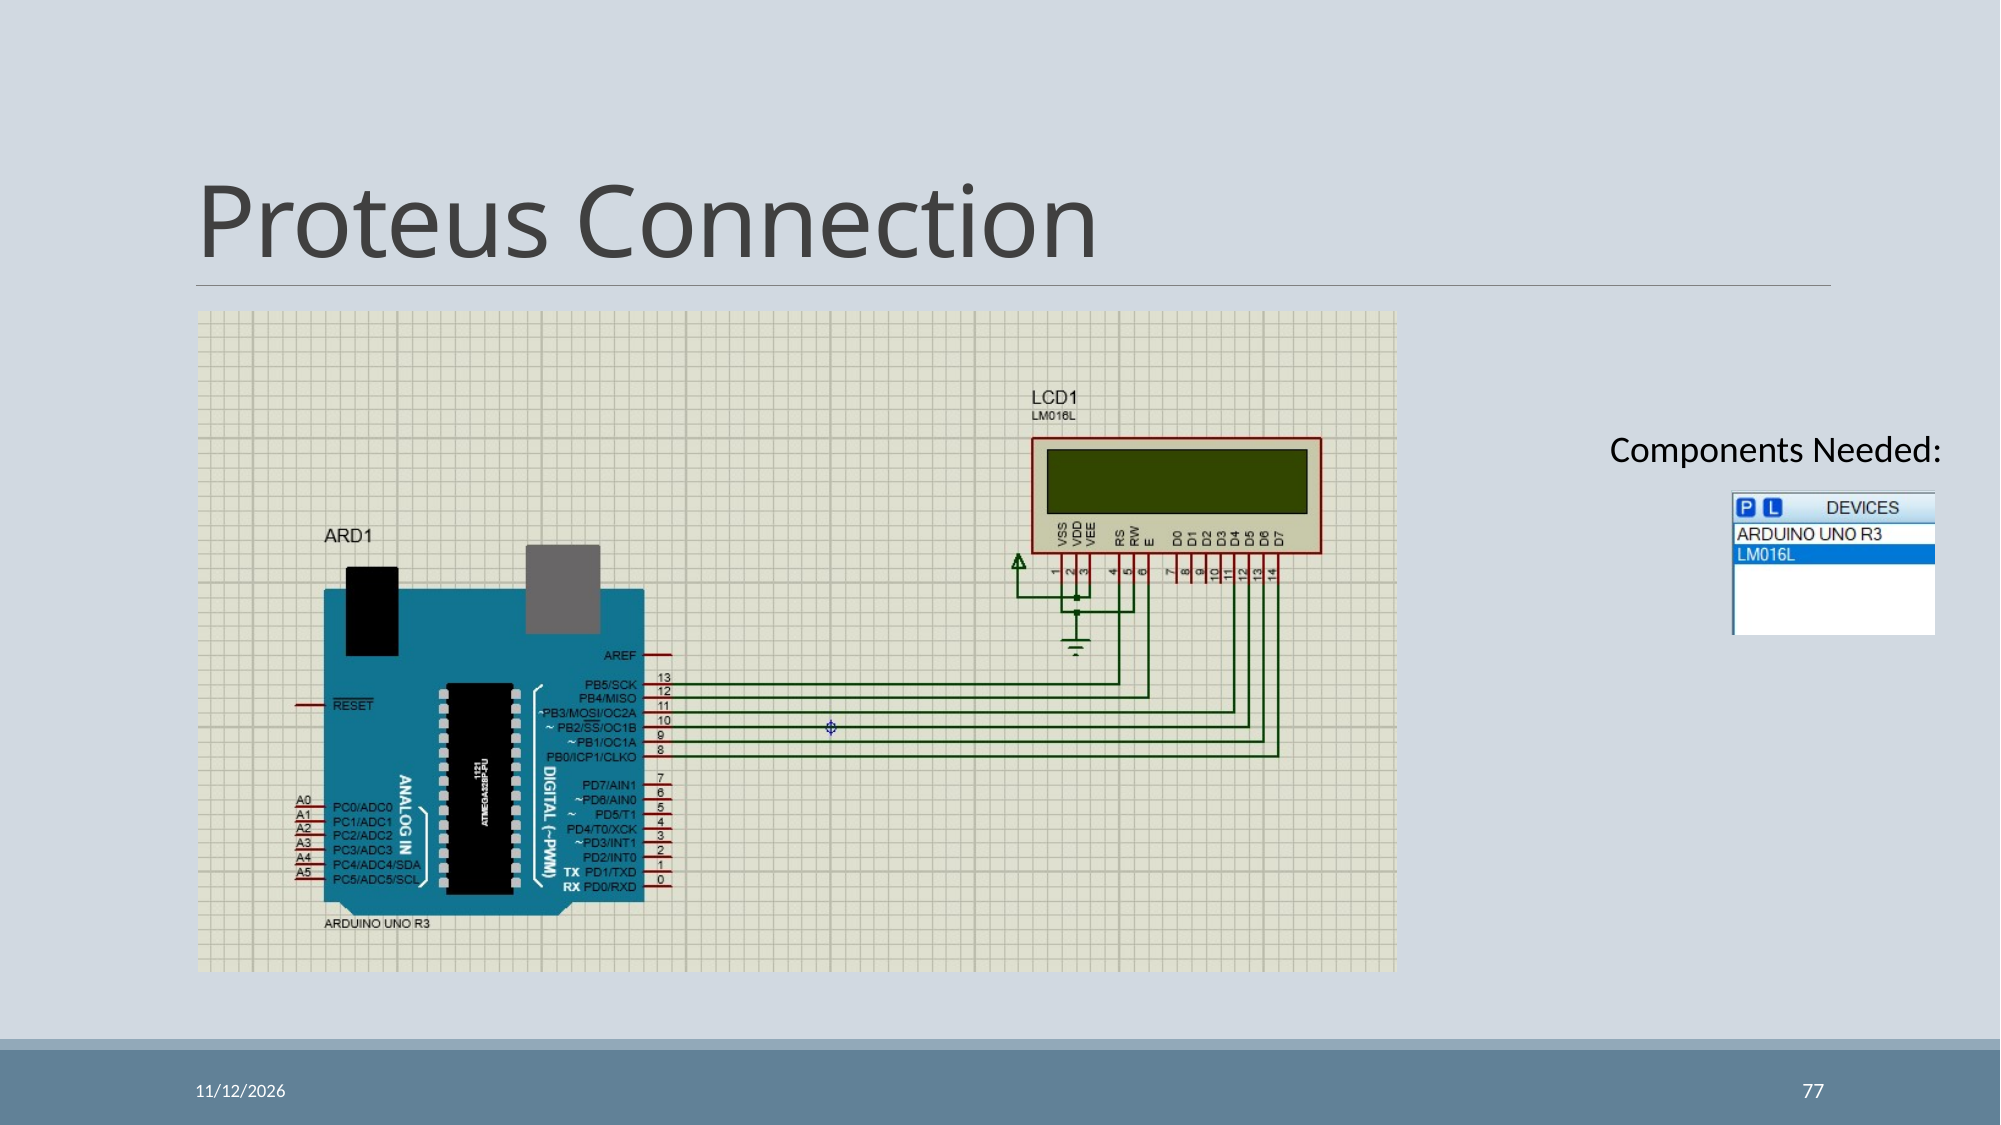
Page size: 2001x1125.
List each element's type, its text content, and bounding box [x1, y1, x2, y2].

picture [1731, 490, 1935, 635]
slide_number 77 [1624, 1059, 1840, 1120]
title Proteus Connection [180, 47, 1830, 285]
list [198, 311, 1397, 972]
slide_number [180, 1059, 586, 1120]
text_box Components Needed: [1595, 418, 1958, 478]
